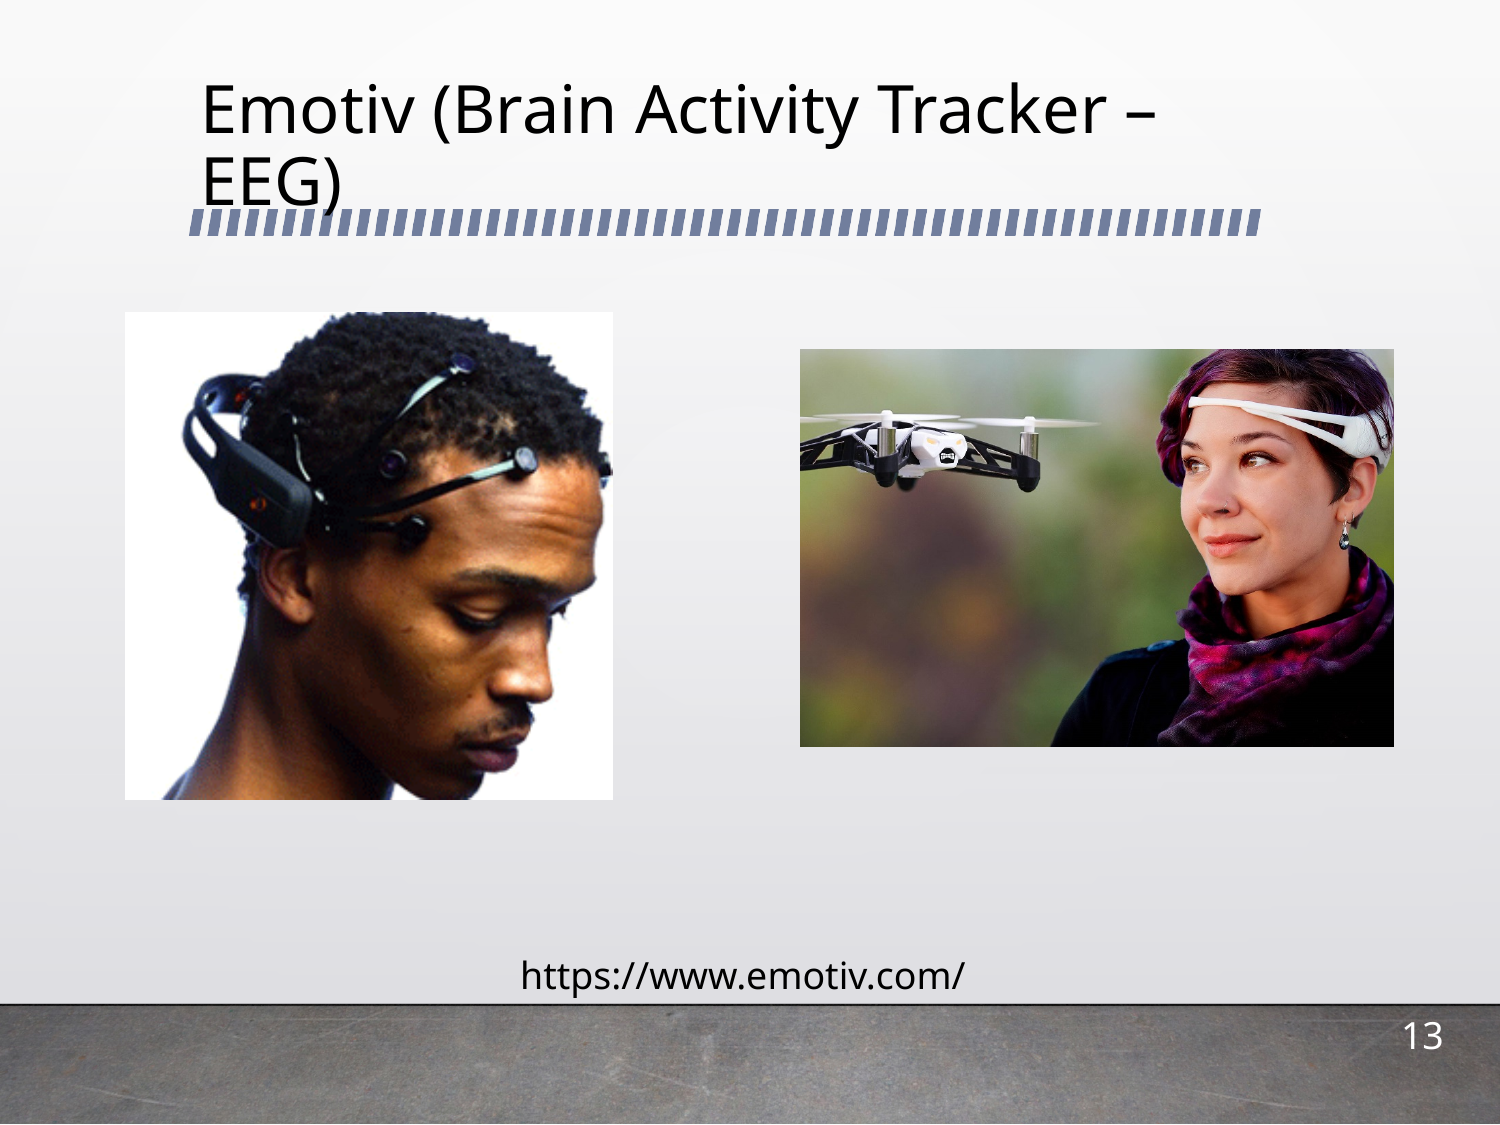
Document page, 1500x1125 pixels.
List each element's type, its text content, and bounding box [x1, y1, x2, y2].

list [124, 312, 613, 801]
picture [799, 349, 1395, 747]
text_box https://www.emotiv.com/ [505, 944, 981, 1005]
title Emotiv (Brain Activity Tracker –EEG) [185, 62, 1264, 235]
picture [0, 1004, 1500, 1124]
